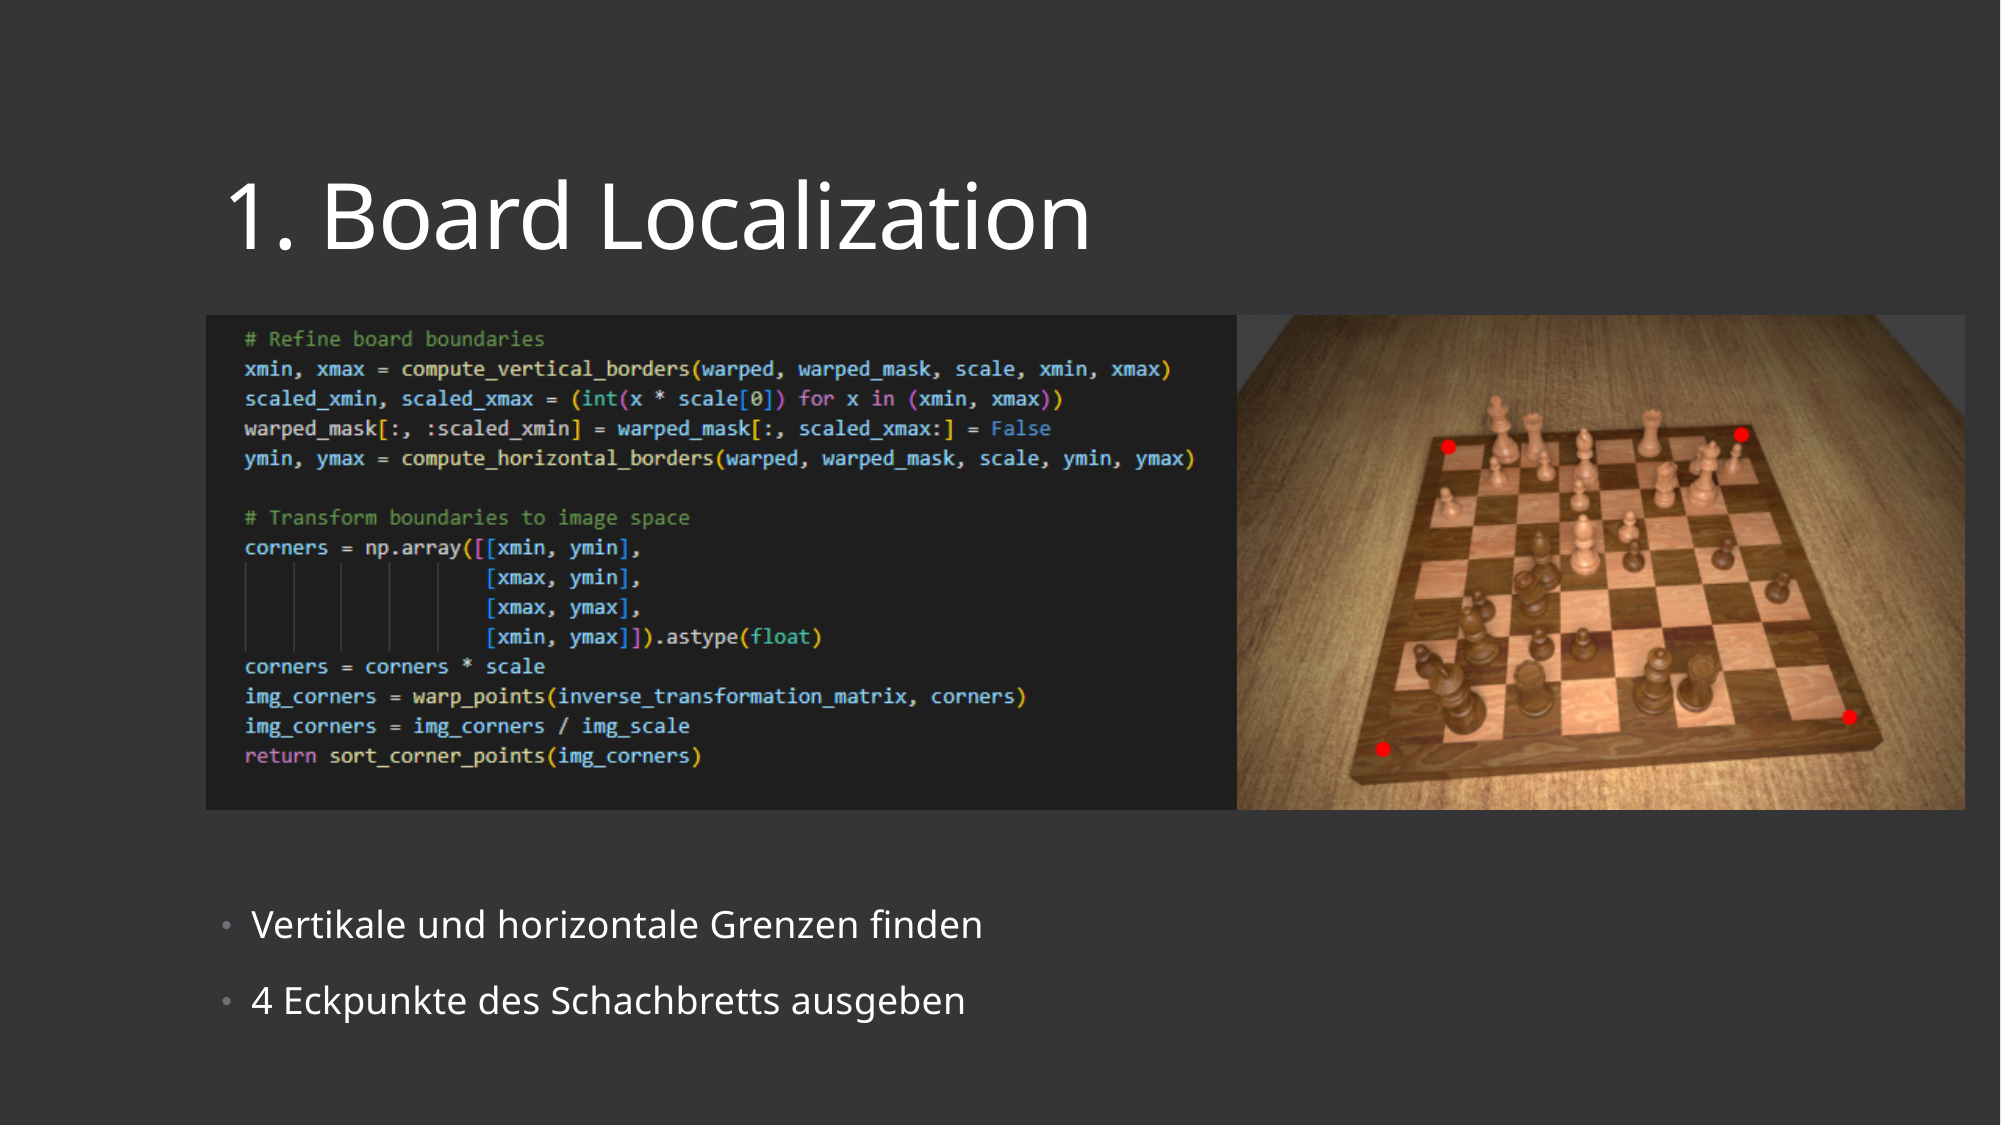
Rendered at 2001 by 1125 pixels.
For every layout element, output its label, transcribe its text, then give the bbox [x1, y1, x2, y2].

text_box Vertikale und horizontale Grenzen finden 4 Eckpunkte des Schachbretts ausgeben [206, 896, 1682, 1065]
title 1. Board Localization [206, 60, 1797, 278]
picture [206, 315, 1966, 810]
